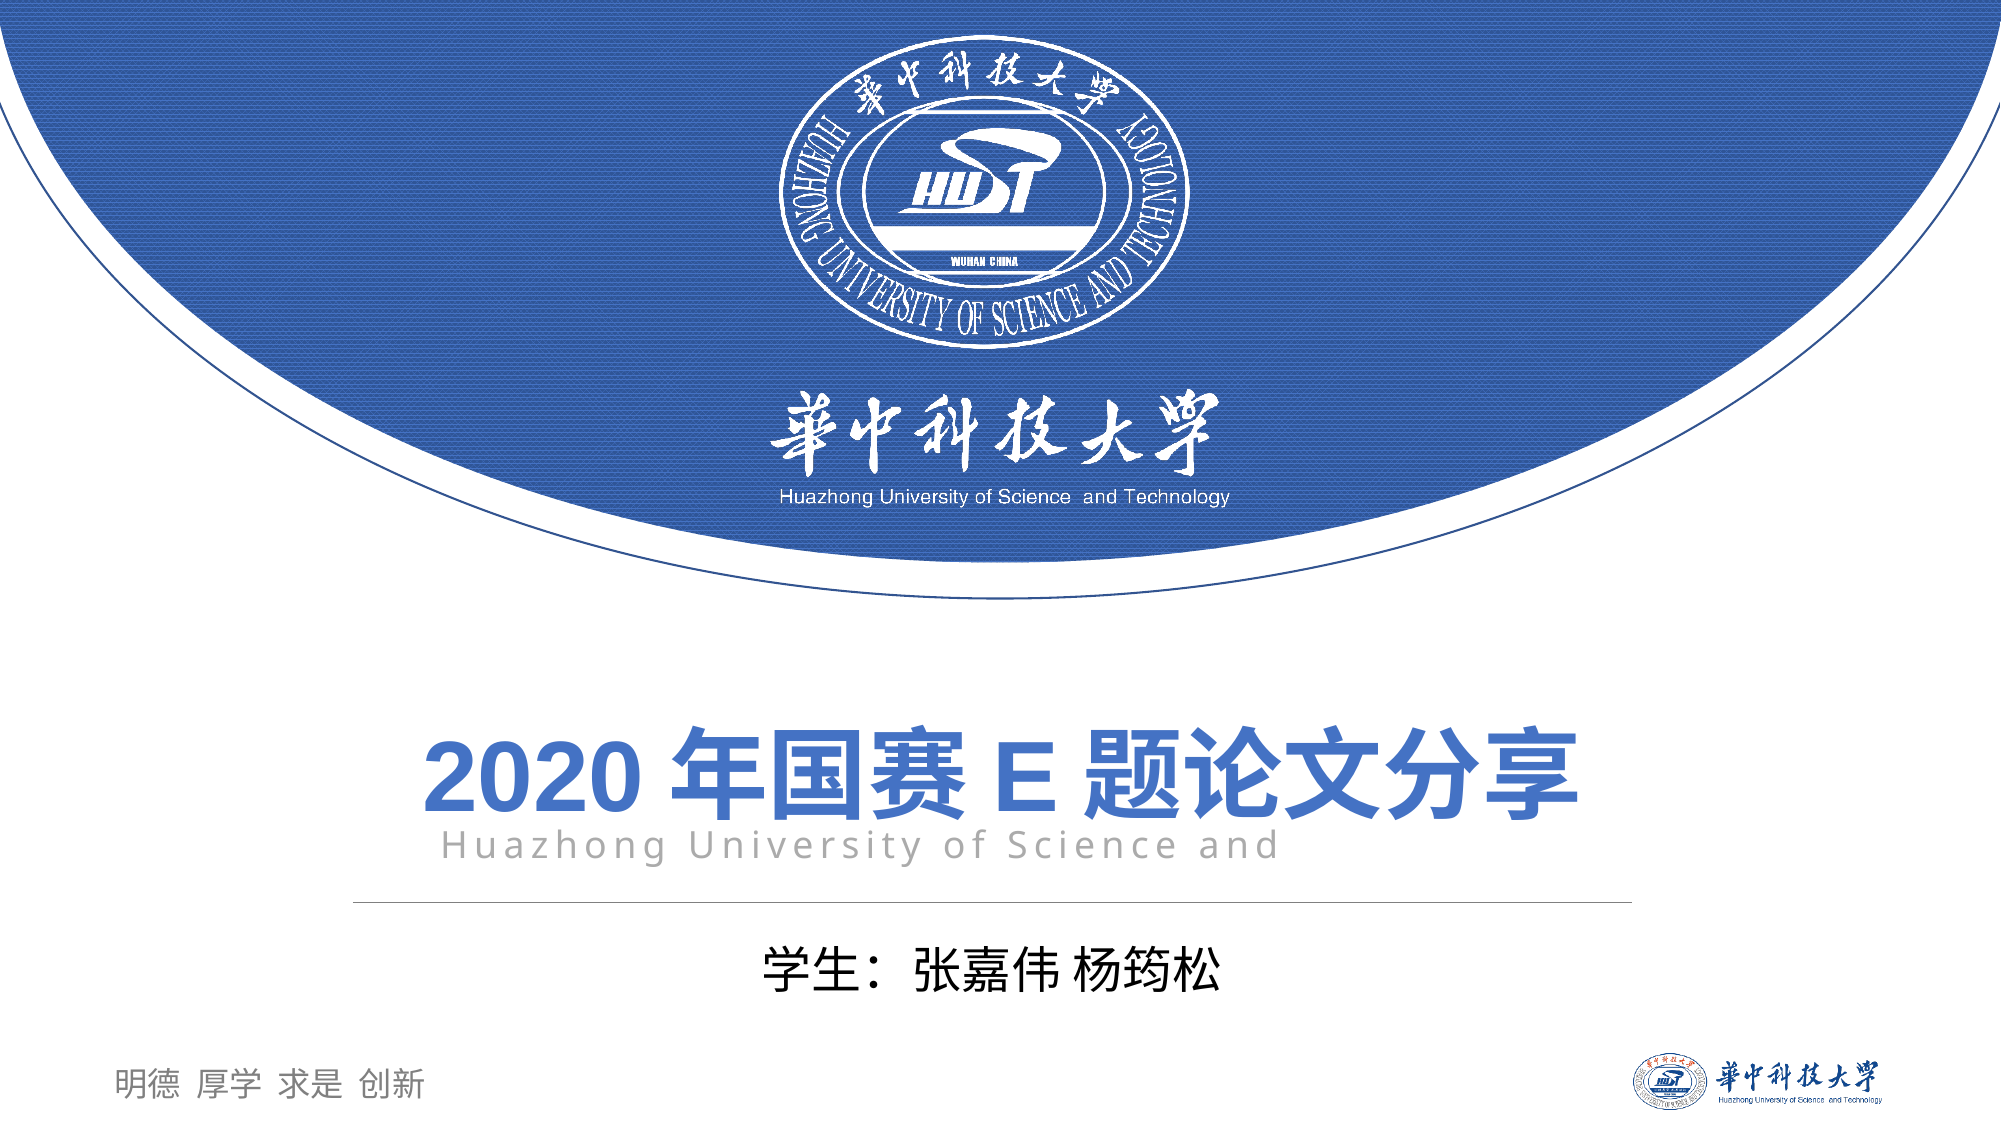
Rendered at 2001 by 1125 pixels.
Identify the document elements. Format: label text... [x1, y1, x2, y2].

text_box 学生：张嘉伟 杨筠松 [746, 936, 1238, 1007]
picture [770, 35, 1230, 508]
text_box 明德 厚学 求是 创新 [99, 1056, 449, 1111]
picture [1632, 1053, 1882, 1111]
text_box [0, 0, 2000, 600]
text_box 2020年国赛E题论文分享 [139, 717, 1865, 936]
